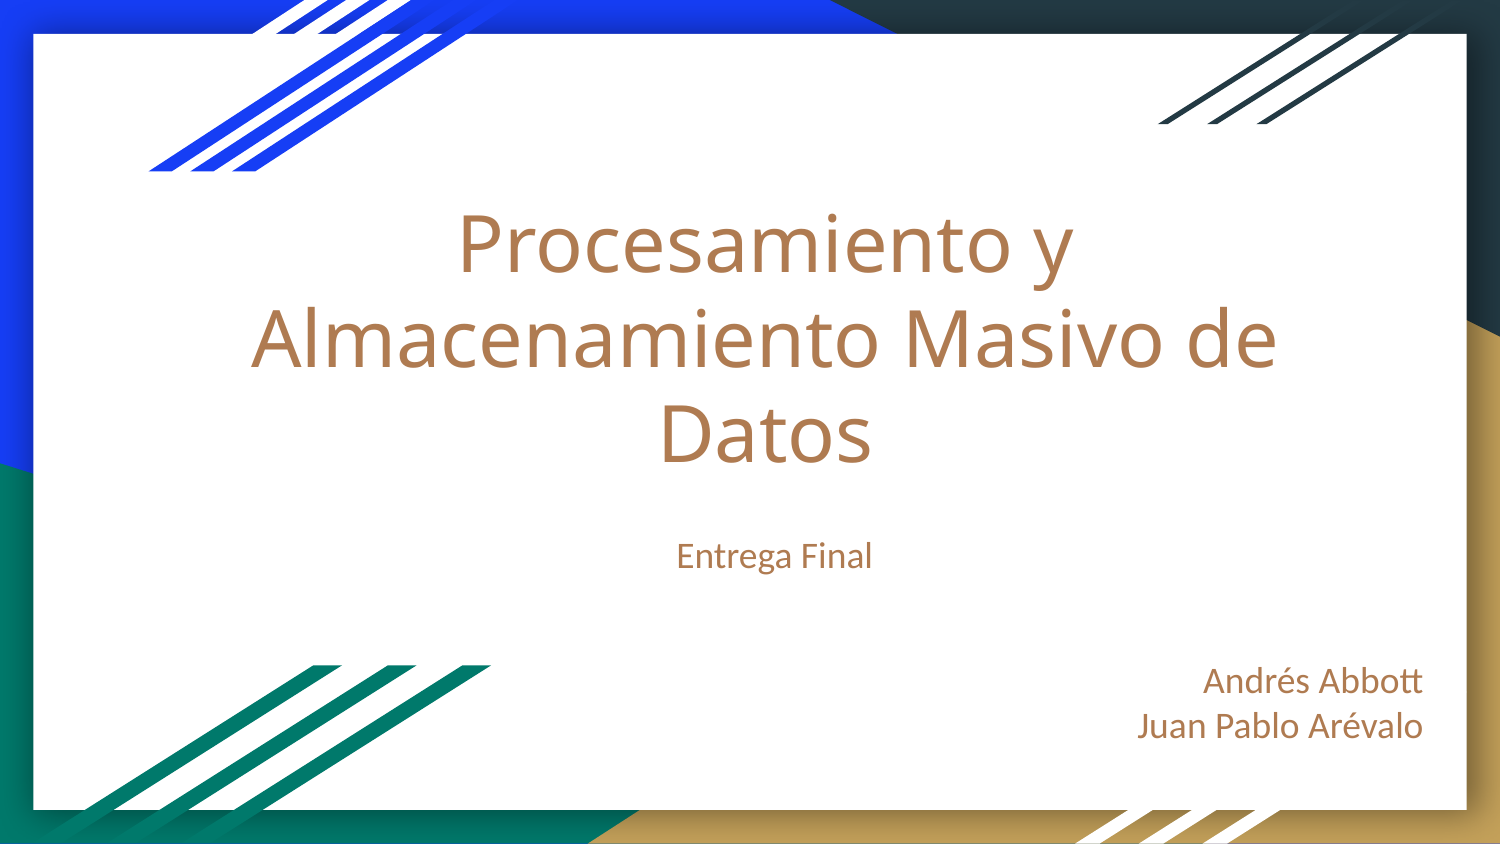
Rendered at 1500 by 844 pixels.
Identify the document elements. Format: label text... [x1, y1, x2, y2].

title Procesamiento y Almacenamiento Masivo de Datos [207, 143, 1324, 528]
subtitle Entrega Final [490, 515, 1060, 599]
subtitle Andrés Abbott Juan Pablo Arévalo [869, 641, 1439, 773]
